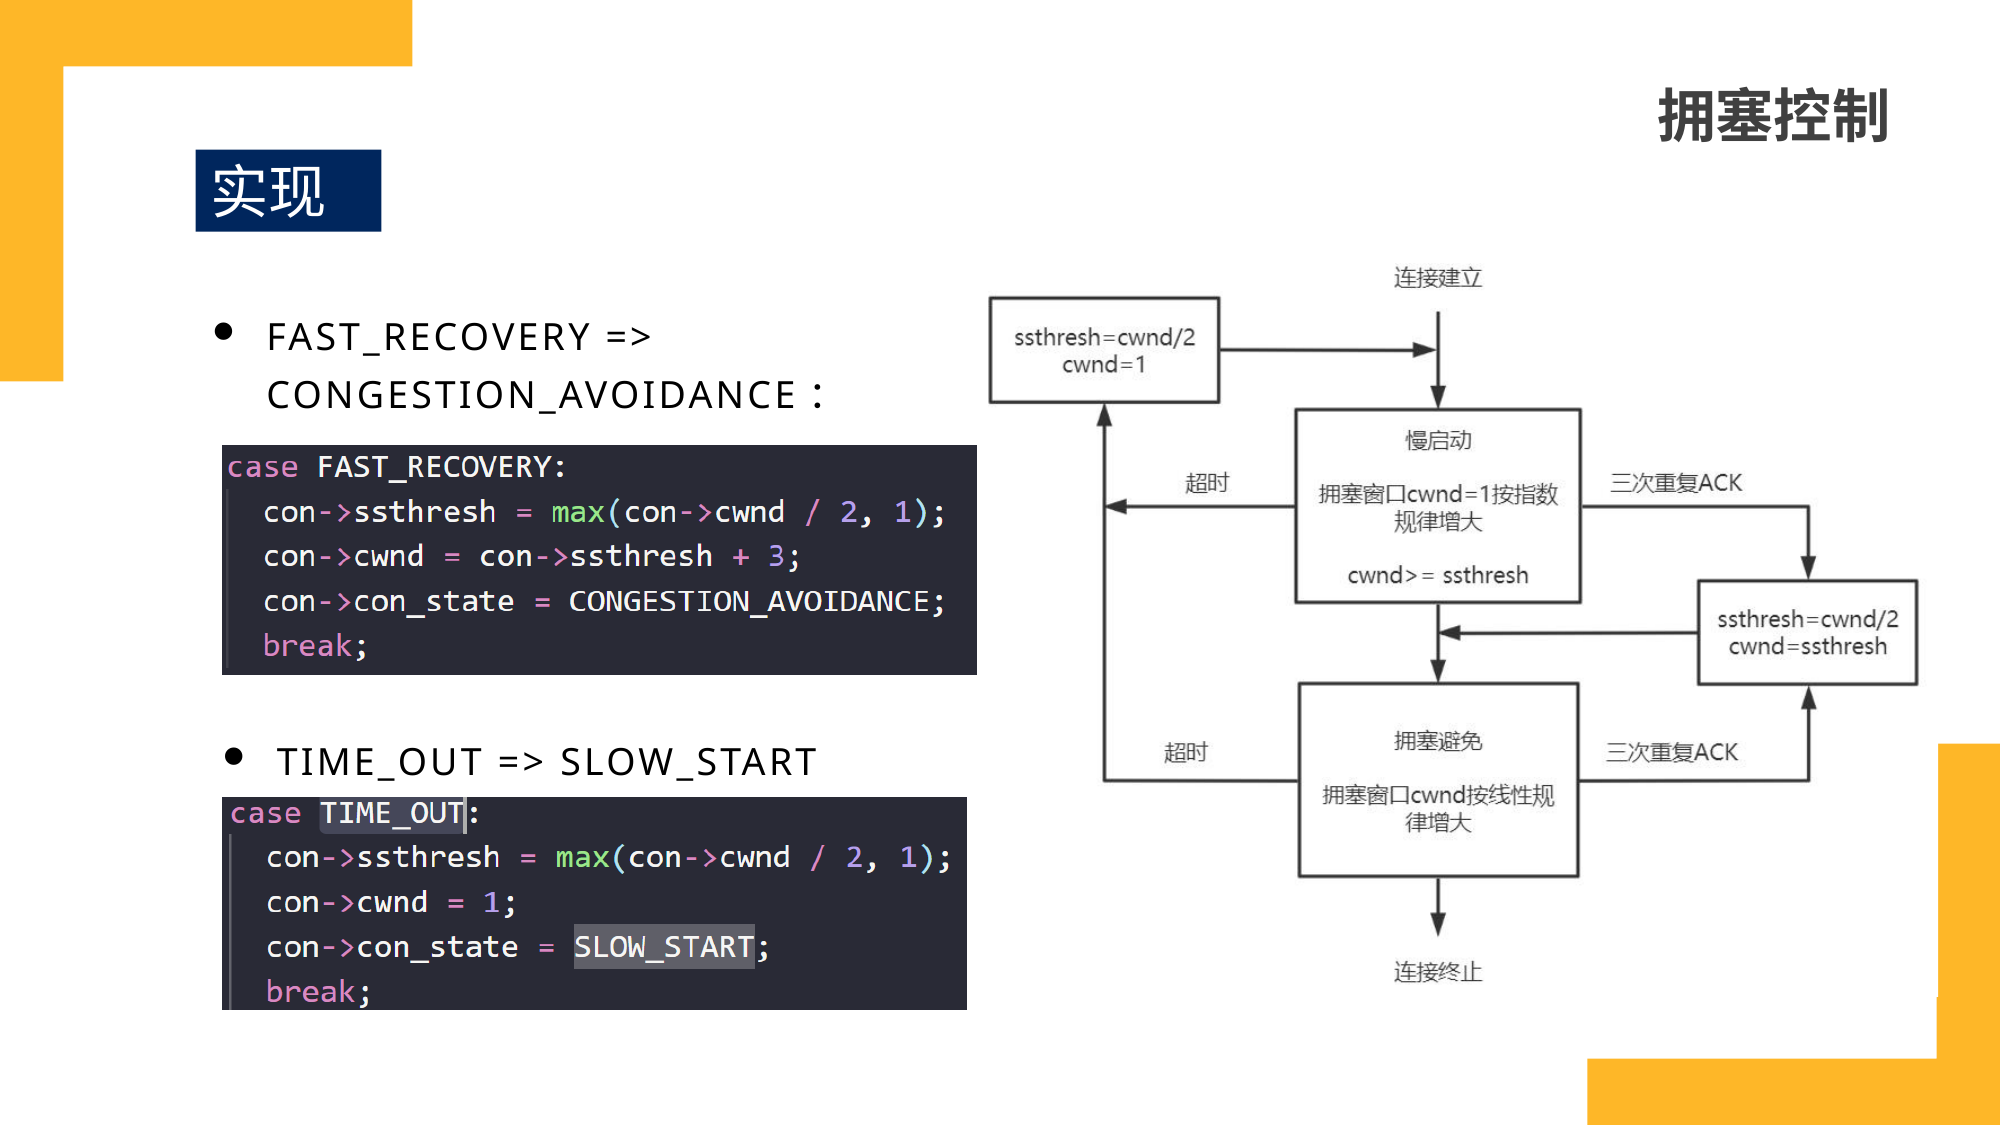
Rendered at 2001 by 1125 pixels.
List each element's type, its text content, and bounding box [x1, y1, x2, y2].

picture [222, 238, 1939, 1011]
text_box FAST_RECOVERY => CONGESTION_AVOIDANCE： [195, 299, 958, 417]
text_box [1585, 742, 2000, 1125]
text_box 实现 [193, 147, 383, 234]
text_box [0, 0, 415, 383]
text_box TIME_OUT => SLOW_START [206, 724, 958, 783]
text_box 拥塞控制 [1657, 78, 1930, 149]
